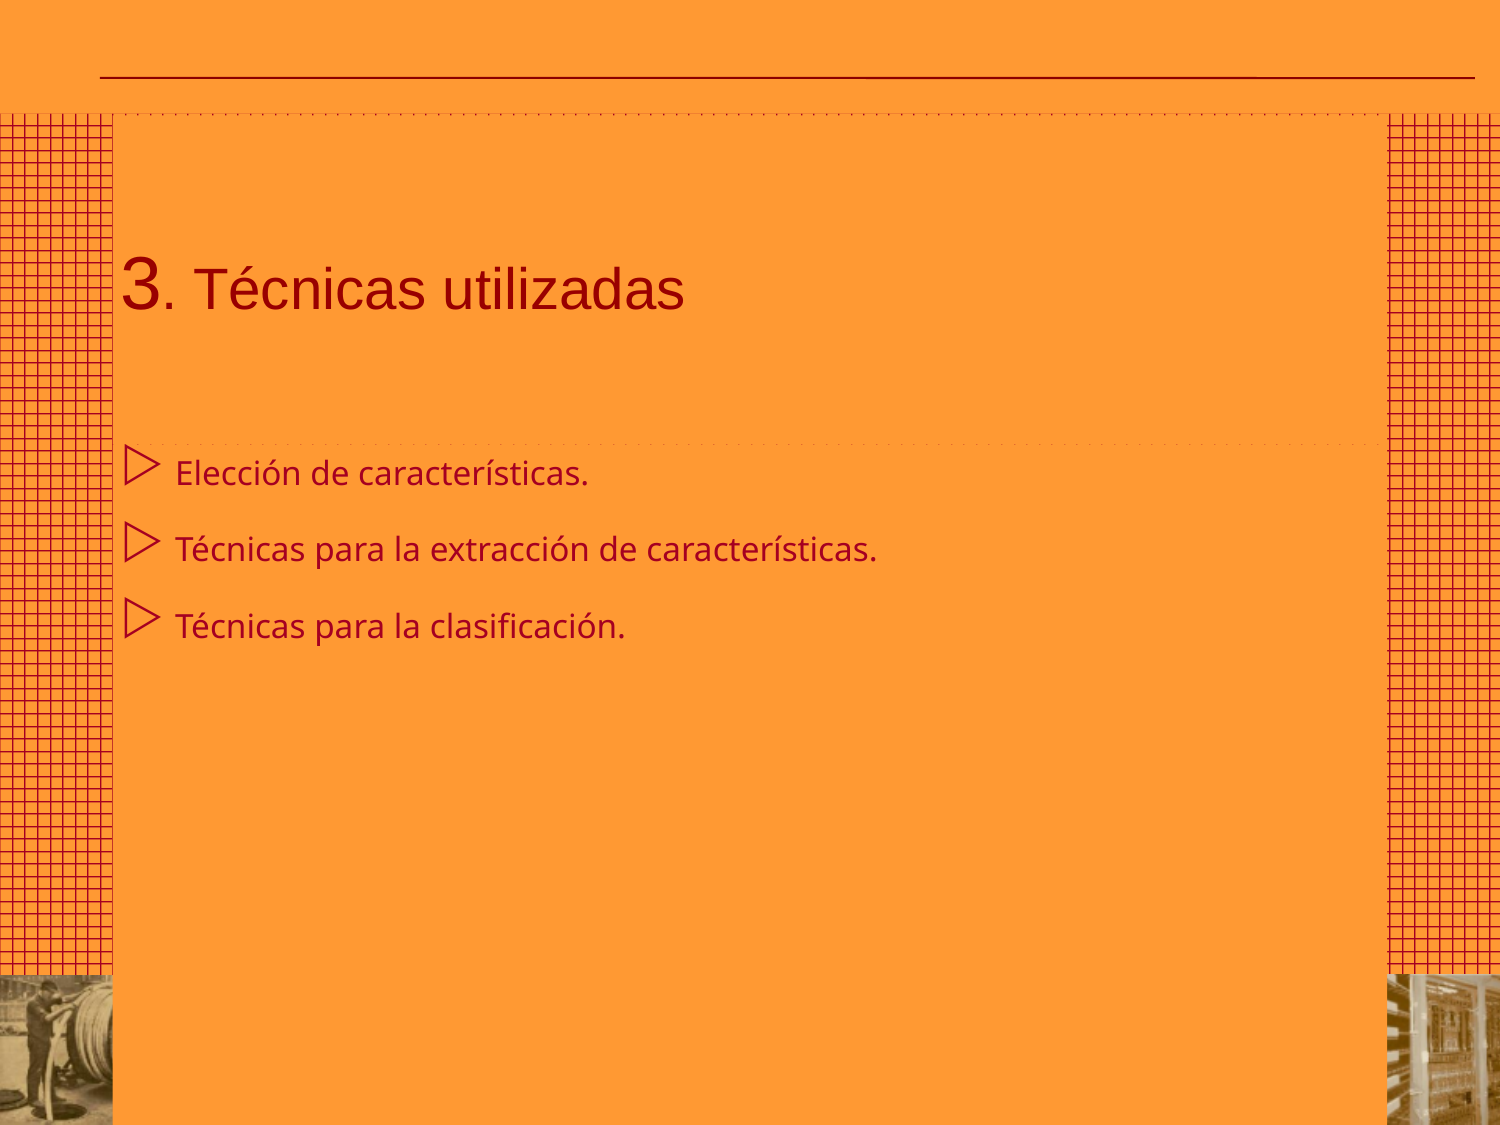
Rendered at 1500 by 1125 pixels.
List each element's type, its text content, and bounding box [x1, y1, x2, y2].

list Elección de características. Técnicas para la extracción de características. Técnicas para la clasificación. [111, 443, 1388, 1125]
picture [0, 114, 111, 1125]
picture [1388, 114, 1500, 1125]
title 3. Técnicas utilizadas [111, 114, 1388, 443]
